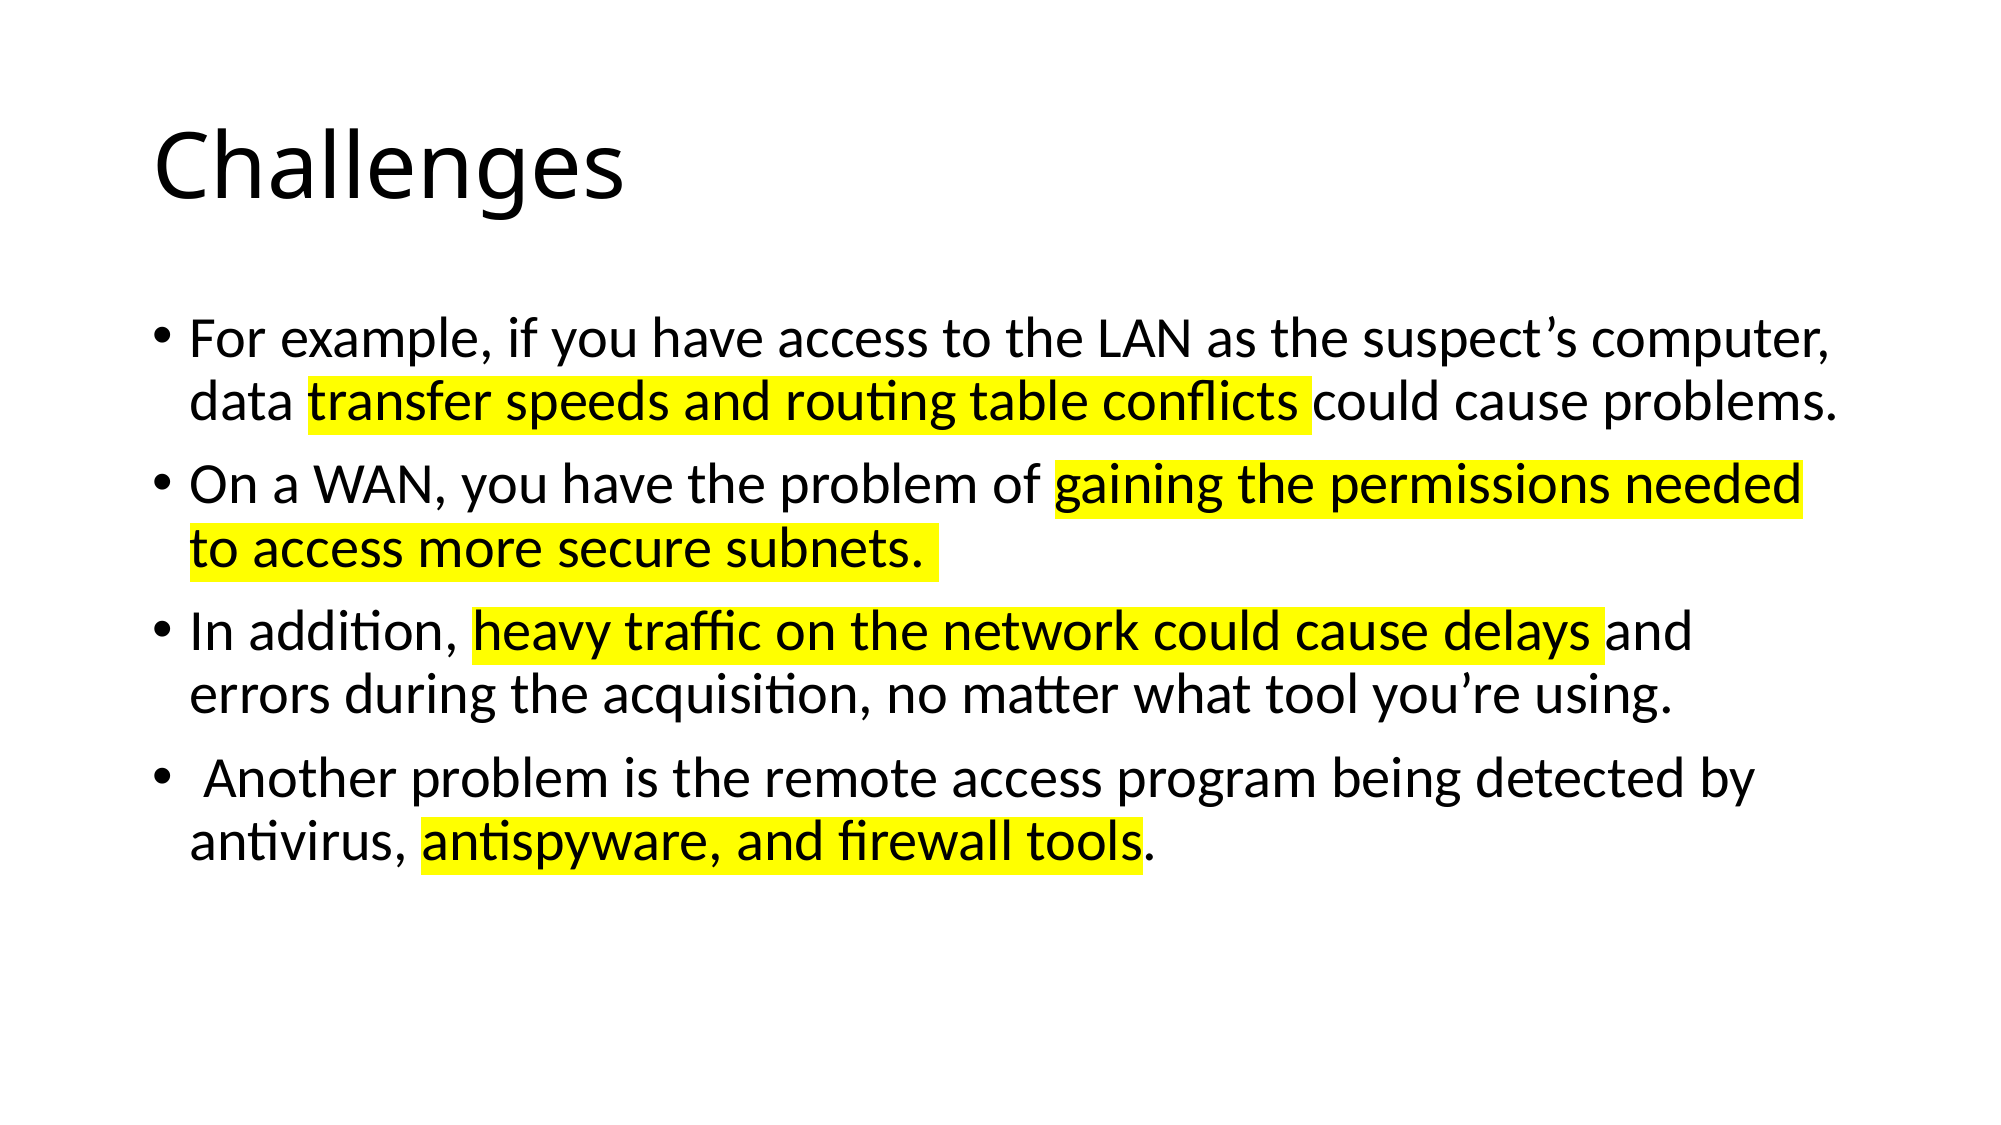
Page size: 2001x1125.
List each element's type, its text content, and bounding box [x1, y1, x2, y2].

list For example, if you have access to the LAN as the suspect’s computer, data transfer speeds and routing table conflicts could cause problems. On a WAN, you have the problem of gaining the permissions needed to access more secure subnets. In addition, heavy traffic on the network could cause delays and errors during the acquisition, no matter what tool you’re using. Another problem is the remote access program being detected by antivirus, antispyware, and firewall tools. [137, 299, 1863, 1014]
title Challenges [137, 59, 1863, 278]
